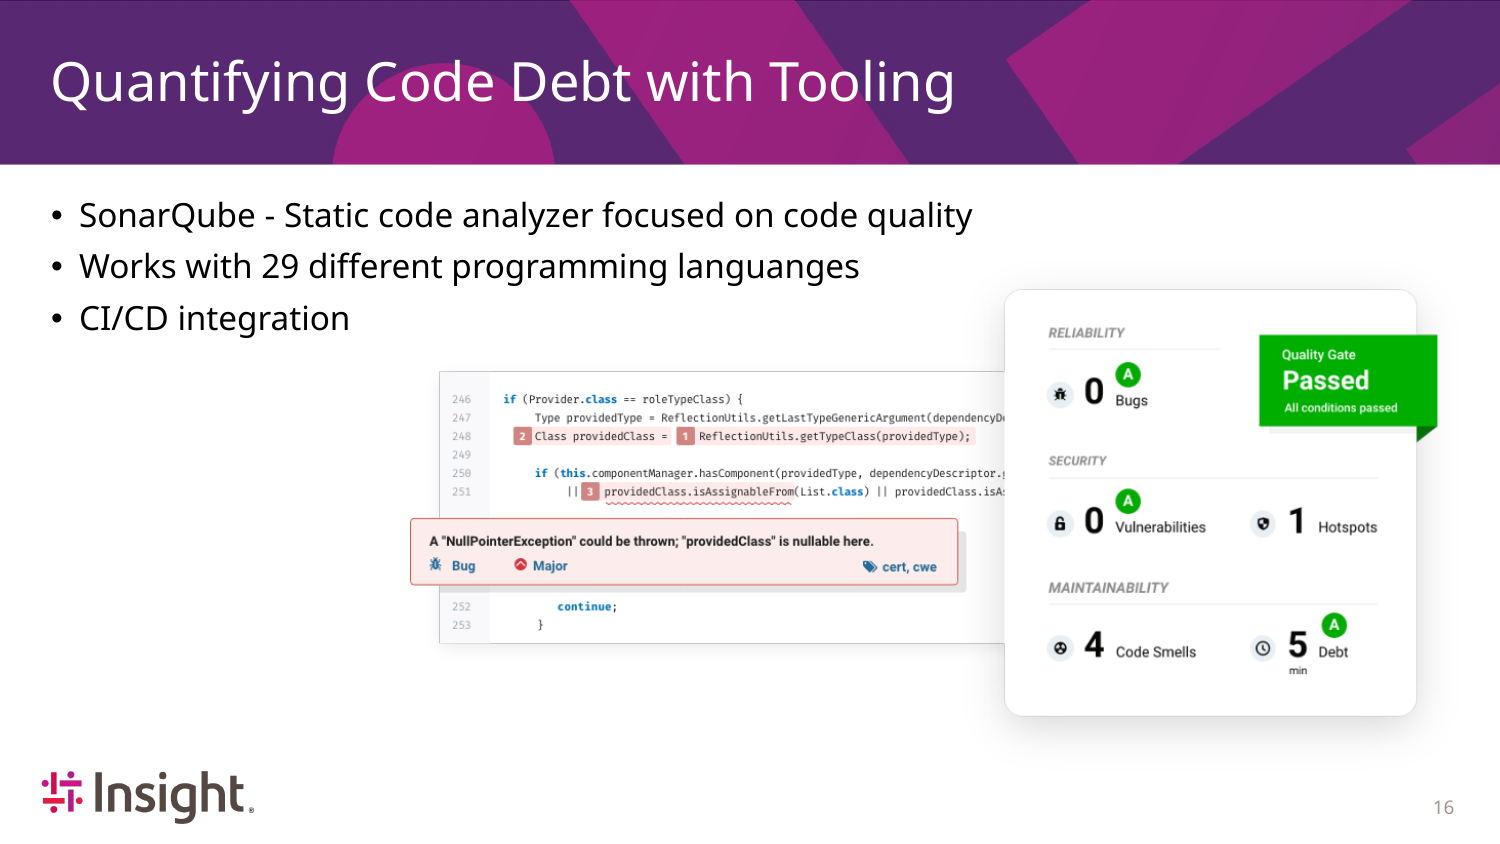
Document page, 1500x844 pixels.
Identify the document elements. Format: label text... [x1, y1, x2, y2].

title Quantifying Code Debt with Tooling [35, 27, 1466, 140]
list SonarQube - Static code analyzer focused on code quality Works with 29 different programming languanges CI/CD integration [35, 191, 1461, 733]
picture [0, 0, 1500, 790]
picture [21, 750, 274, 844]
